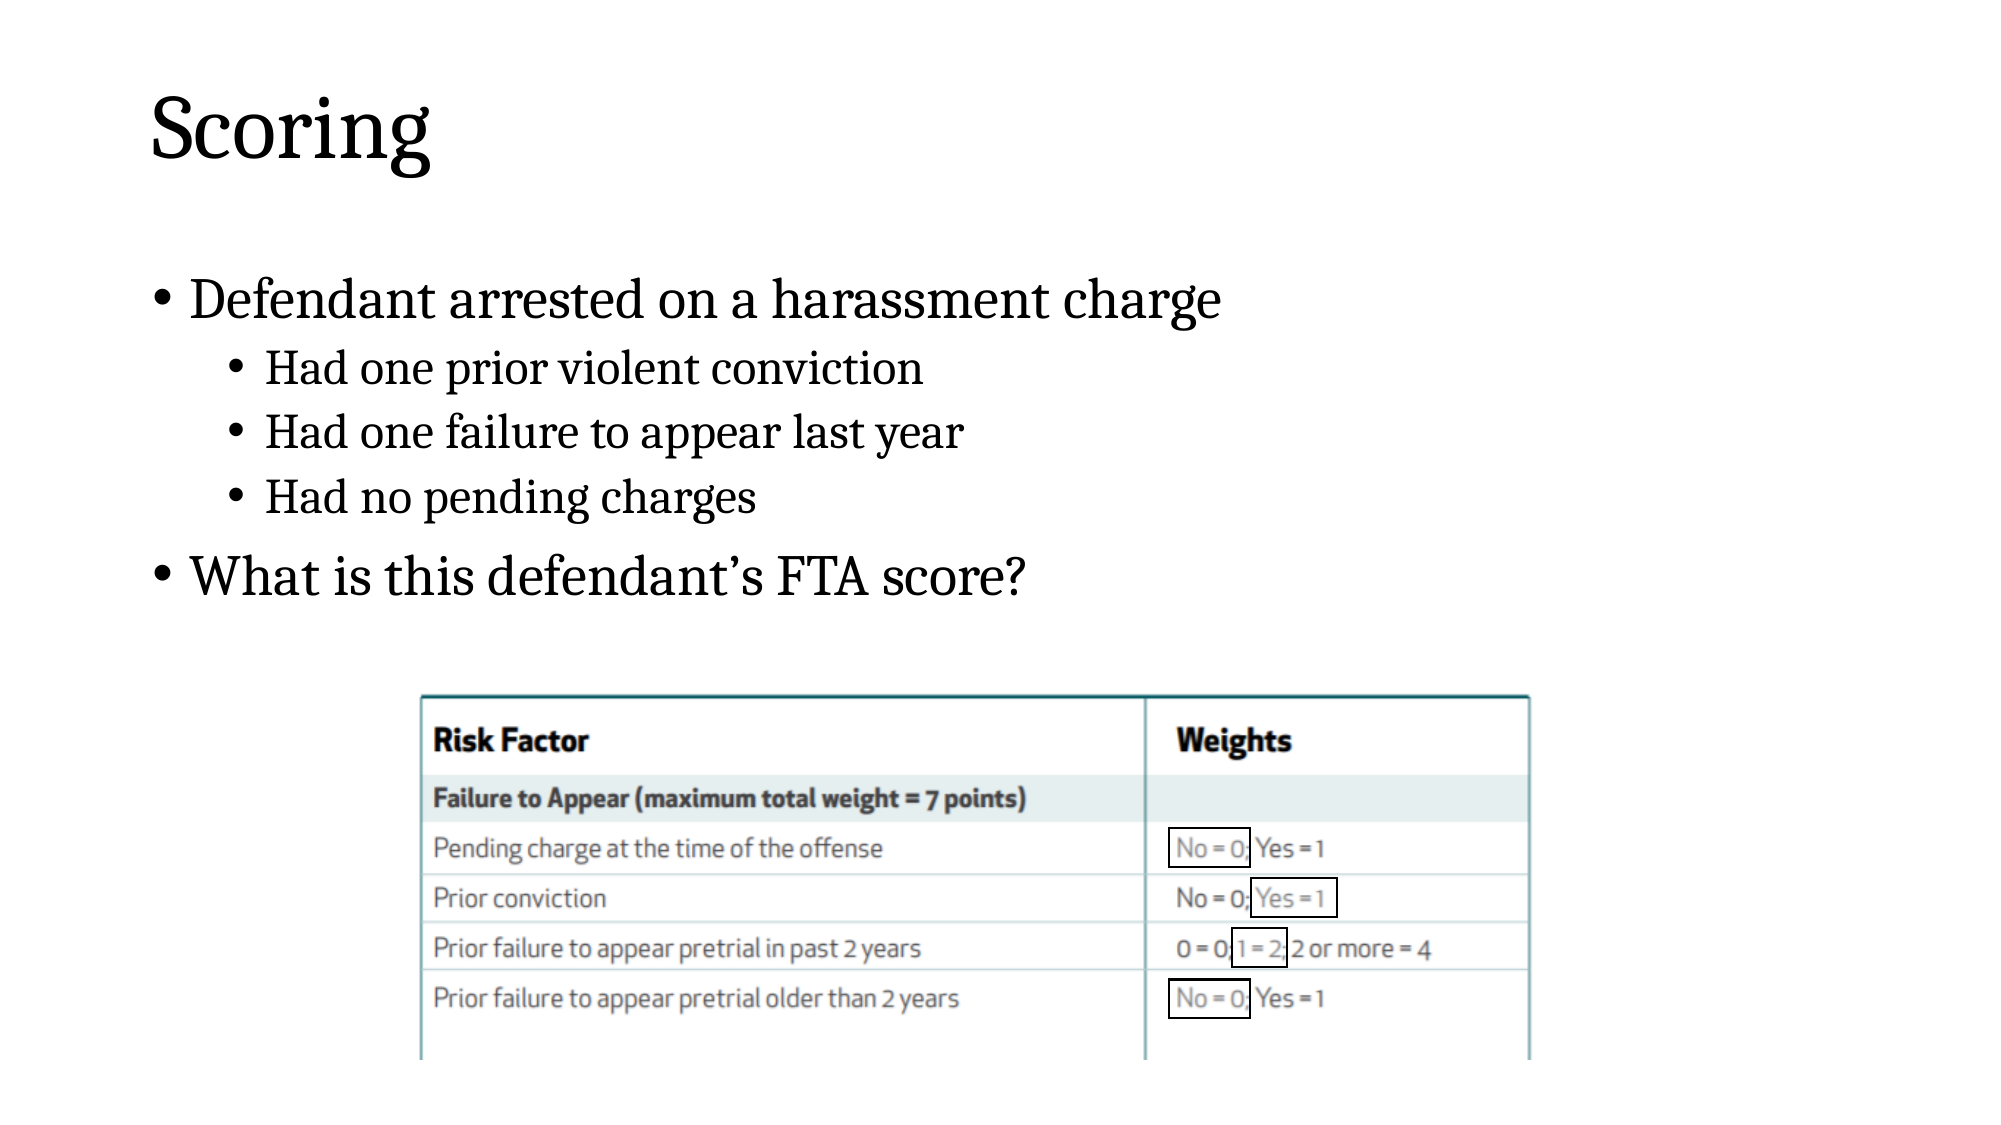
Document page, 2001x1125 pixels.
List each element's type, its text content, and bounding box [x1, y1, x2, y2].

title Scoring [137, 20, 1863, 238]
list Defendant arrested on a harassment charge Had one prior violent conviction Had one failure to appear last year Had no pending charges What is this defendant’s FTA score? [137, 260, 1863, 1041]
picture [414, 684, 1538, 1060]
